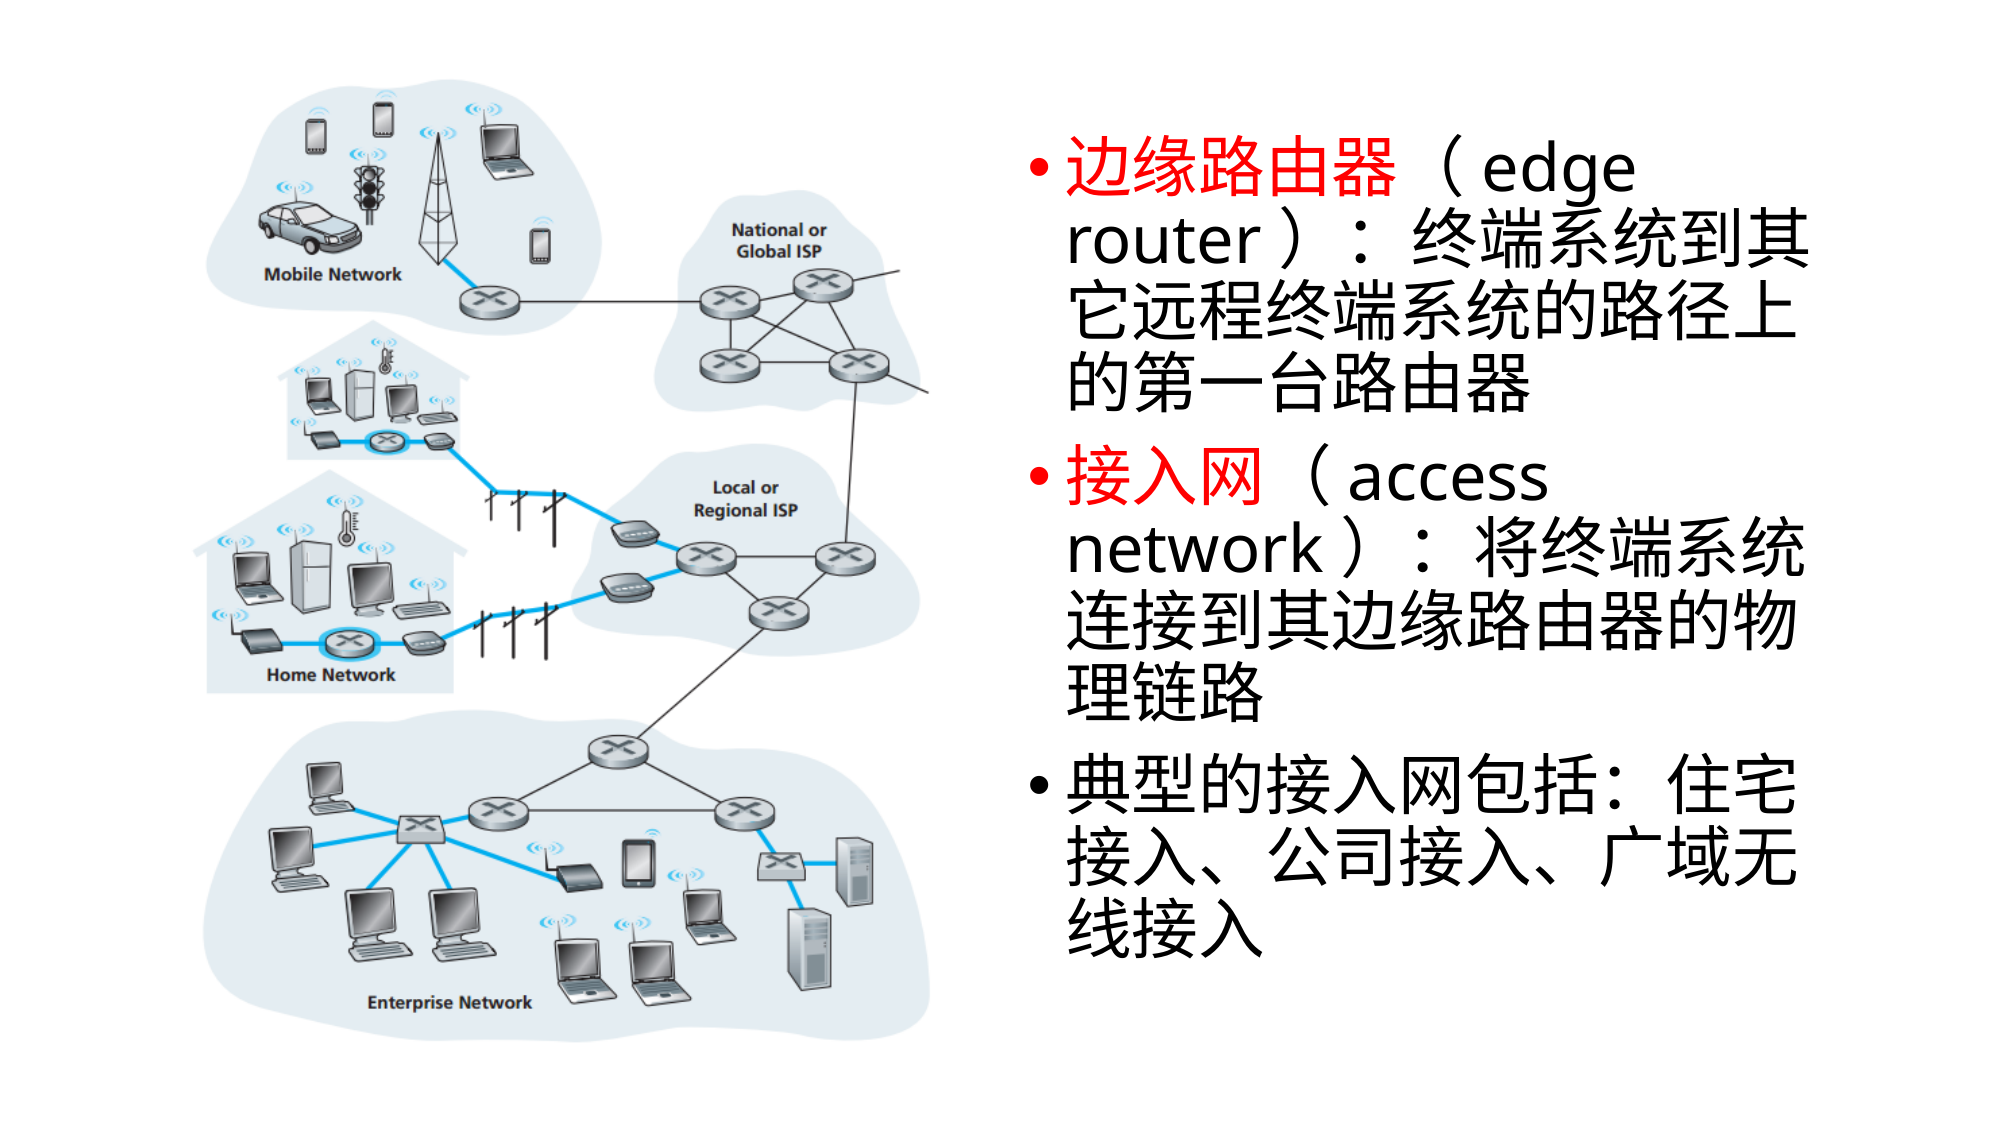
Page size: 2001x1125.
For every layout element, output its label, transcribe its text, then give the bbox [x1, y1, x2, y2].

list 边缘路由器（edge router）：终端系统到其它远程终端系统的路径上的第一台路由器 接入网（access network）：将终端系统连接到其边缘路由器的物理链路 典型的接入网包括：住宅接入、公司接入、广域无线接入 [1012, 126, 1863, 1014]
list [184, 69, 953, 1056]
